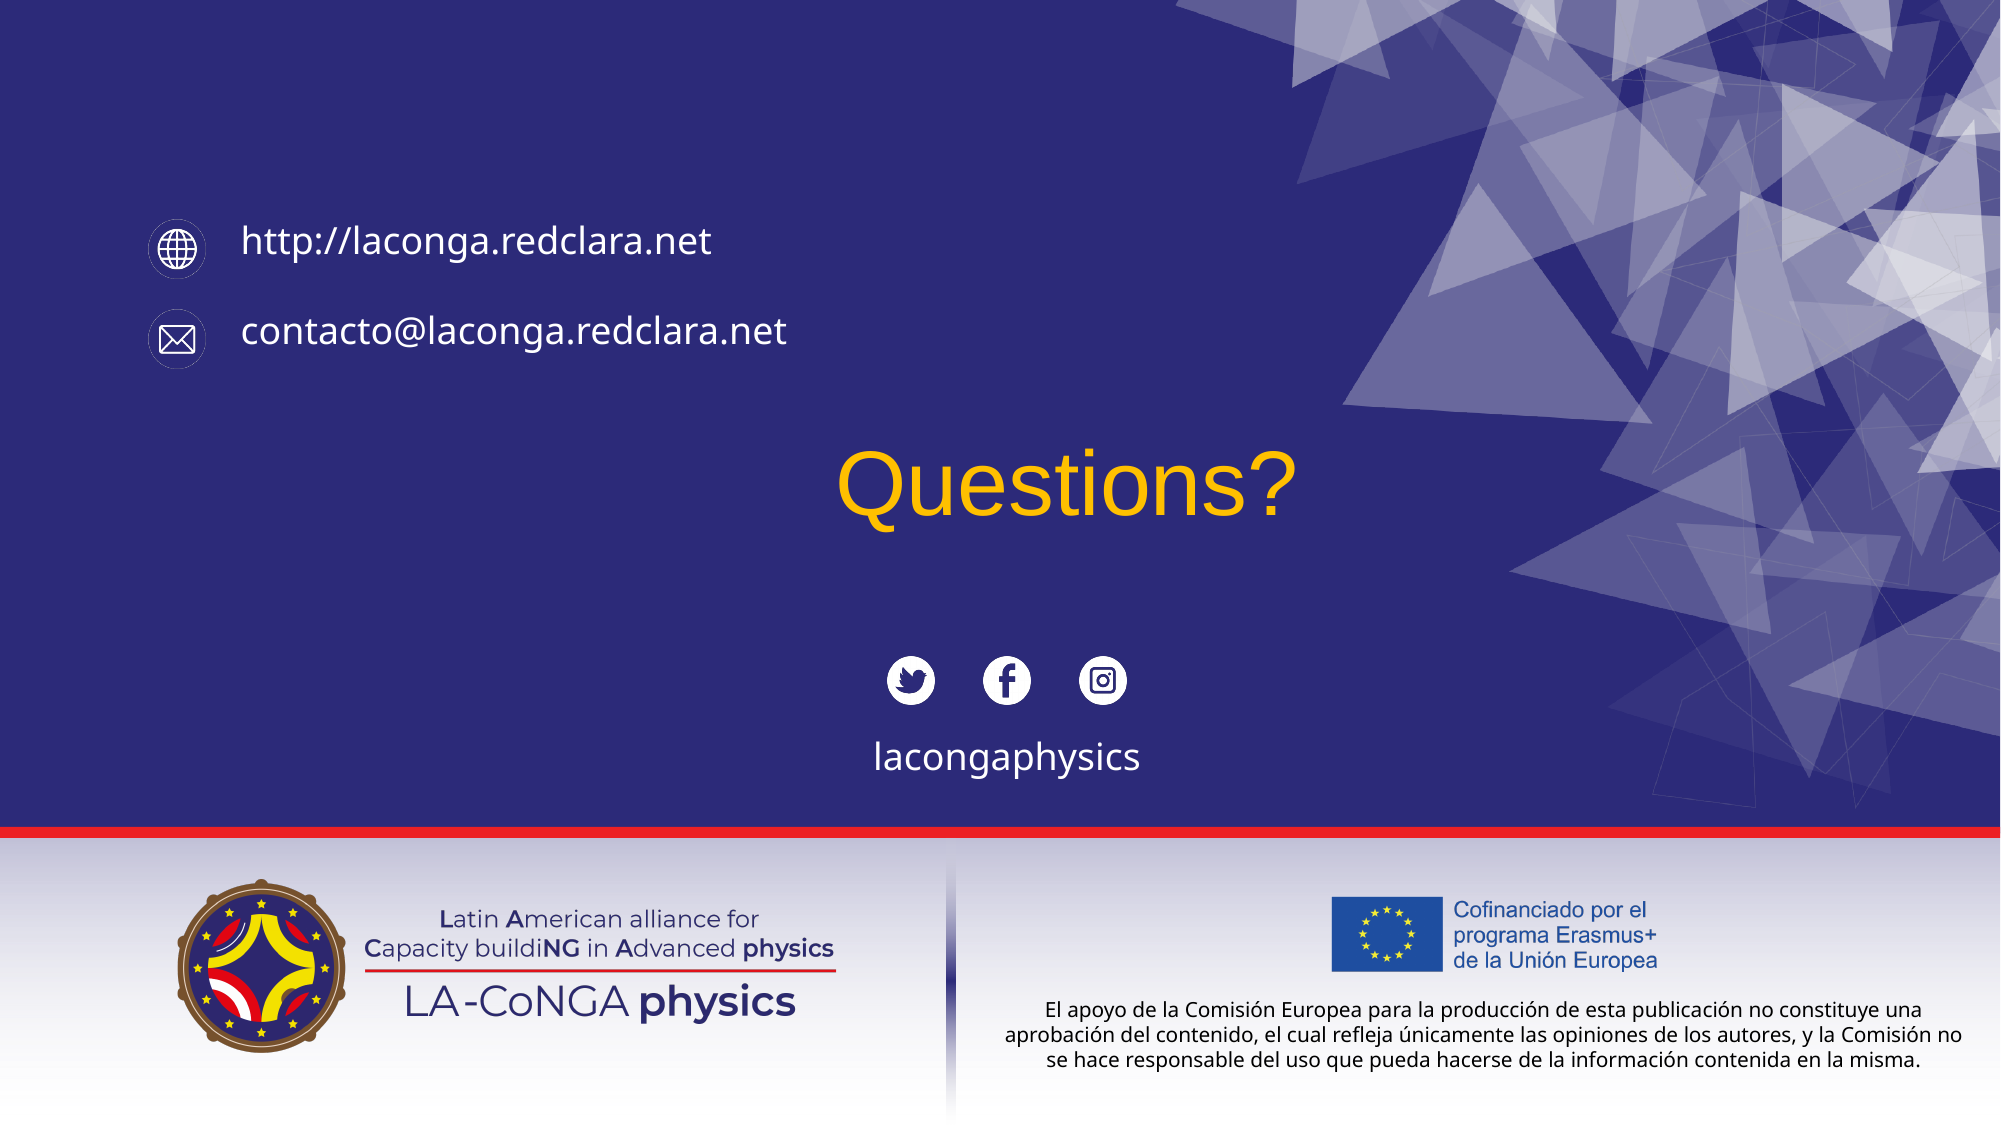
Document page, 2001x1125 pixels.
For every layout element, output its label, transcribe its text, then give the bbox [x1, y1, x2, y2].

picture [1079, 656, 1127, 705]
picture [148, 219, 206, 279]
picture [887, 656, 935, 705]
picture [0, 0, 2001, 1125]
picture [983, 656, 1031, 705]
text_box Questions? [820, 415, 1315, 541]
picture [148, 309, 206, 369]
